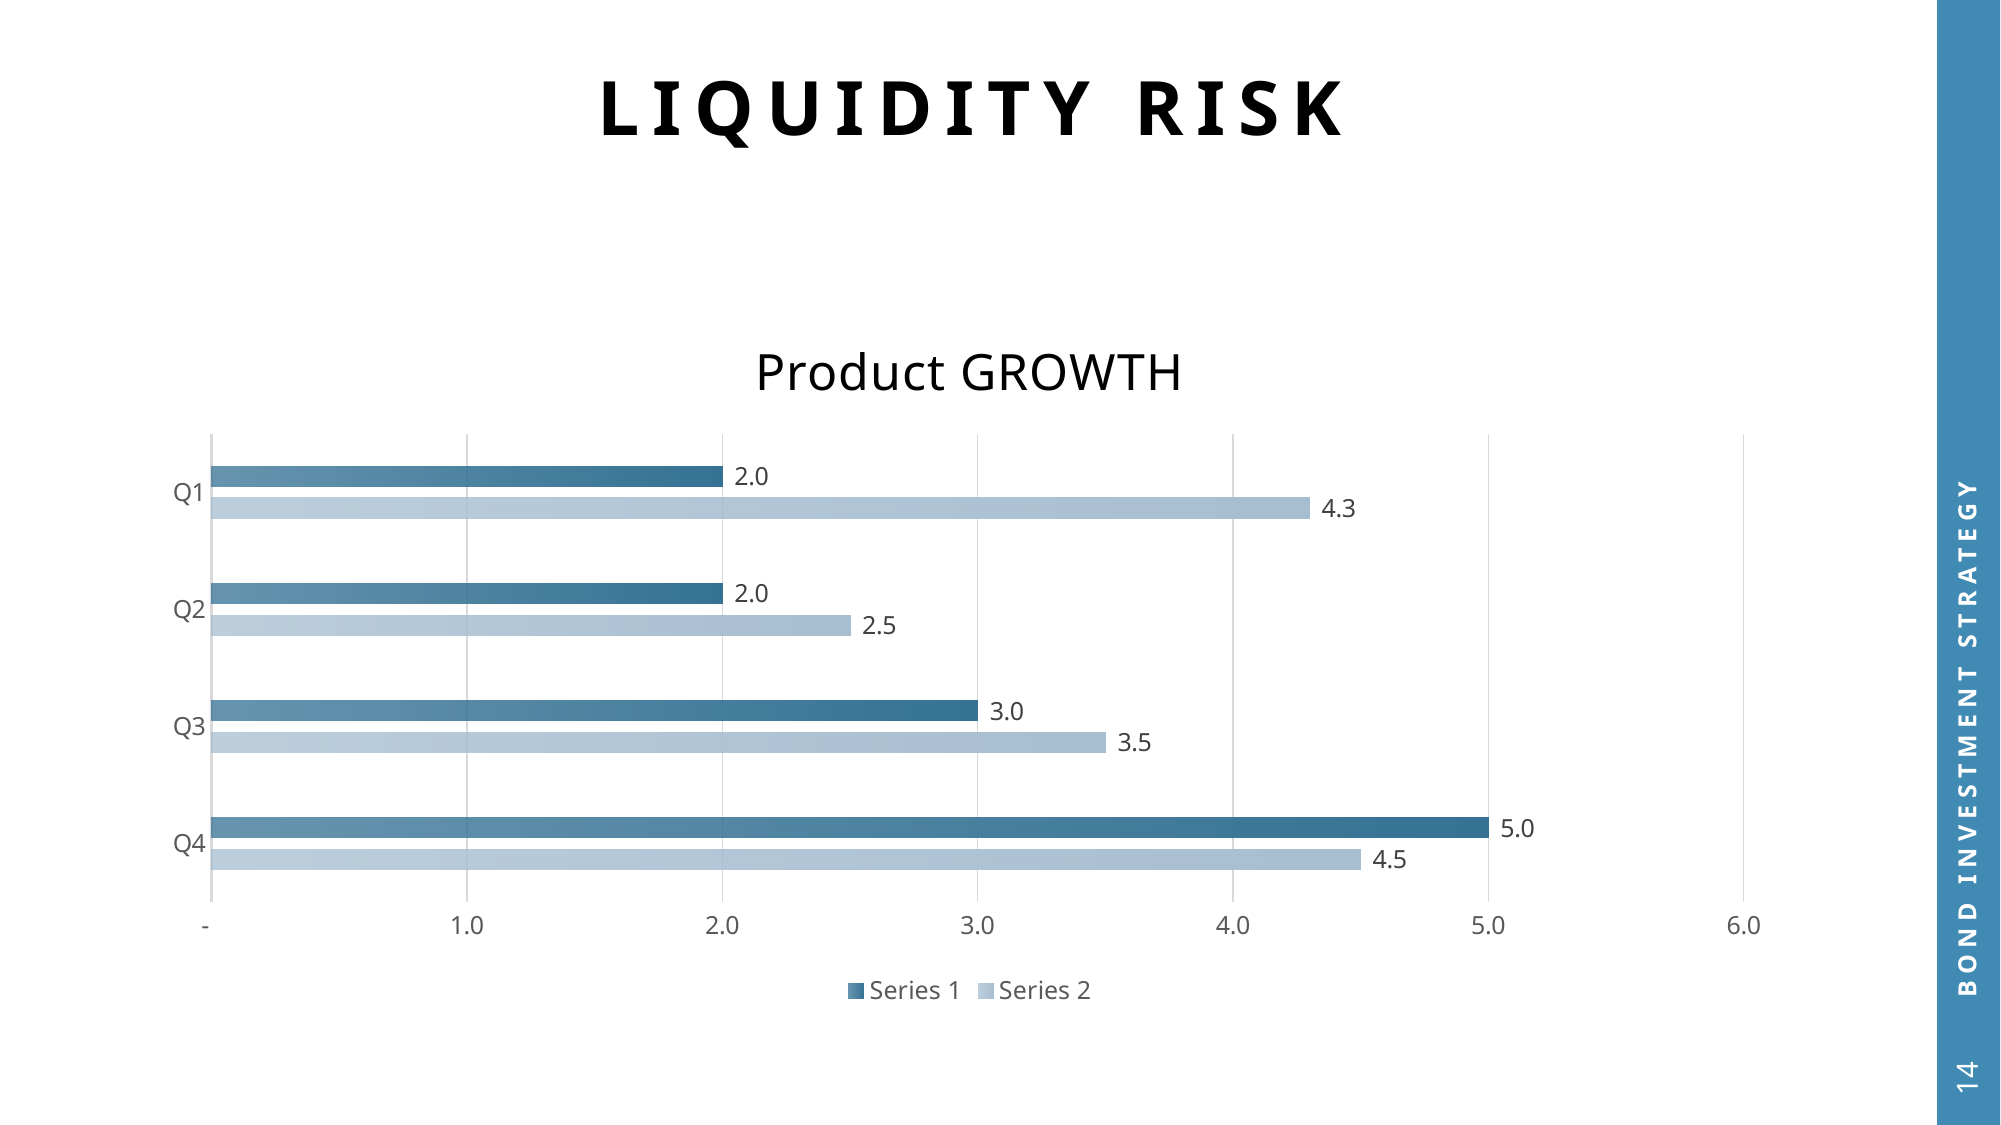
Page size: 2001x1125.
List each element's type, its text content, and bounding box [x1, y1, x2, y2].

footer Bond investment strategy [1937, 0, 2000, 1032]
slide_number 14 [1937, 1032, 2000, 1125]
chart [139, 299, 1801, 1014]
title Lıquıdıty rısk [139, 57, 1801, 165]
